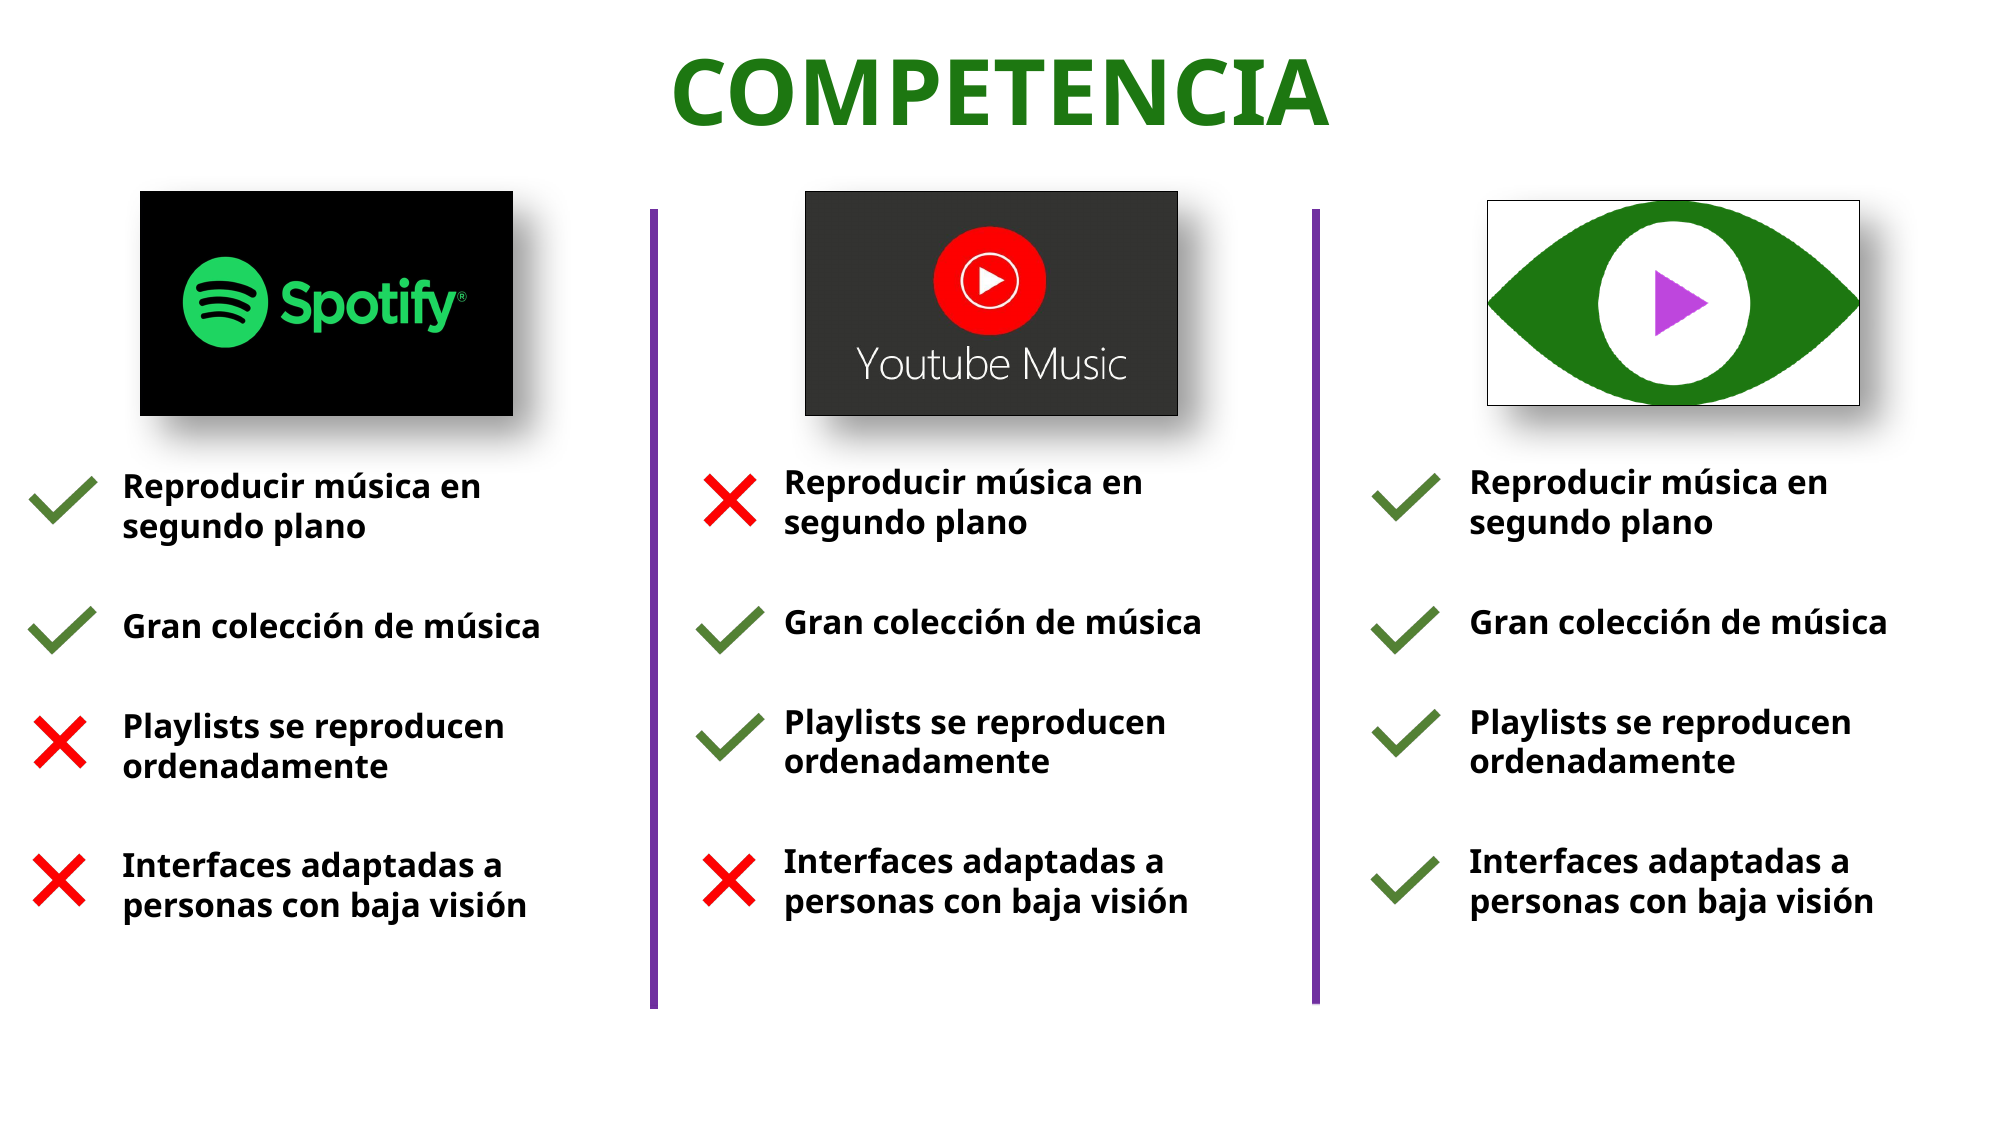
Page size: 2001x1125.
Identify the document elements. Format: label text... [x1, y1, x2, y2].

text_box Reproducir música en segundo plano Gran colección de música Playlists se reproducen ordenadamente Interfaces adaptadas a personas con baja visión [1454, 453, 1985, 928]
picture [140, 191, 513, 415]
picture [1311, 209, 1320, 1009]
picture [694, 594, 766, 666]
picture [650, 209, 658, 1009]
picture [23, 844, 95, 916]
title COMPETENCIA [137, 10, 1863, 183]
picture [27, 464, 99, 536]
picture [26, 594, 98, 666]
text_box Reproducir música en segundo plano Gran colección de música Playlists se reproducen ordenadamente Interfaces adaptadas a personas con baja visión [107, 457, 638, 932]
picture [805, 191, 1177, 415]
text_box Reproducir música en segundo plano Gran colección de música Playlists se reproducen ordenadamente Interfaces adaptadas a personas con baja visión [768, 453, 1299, 928]
picture [694, 701, 766, 773]
picture [24, 706, 96, 778]
picture [694, 464, 766, 536]
picture [1370, 697, 1442, 769]
picture [1487, 200, 1860, 406]
picture [1369, 594, 1441, 666]
picture [1369, 844, 1441, 916]
picture [693, 844, 765, 916]
picture [1370, 461, 1442, 533]
